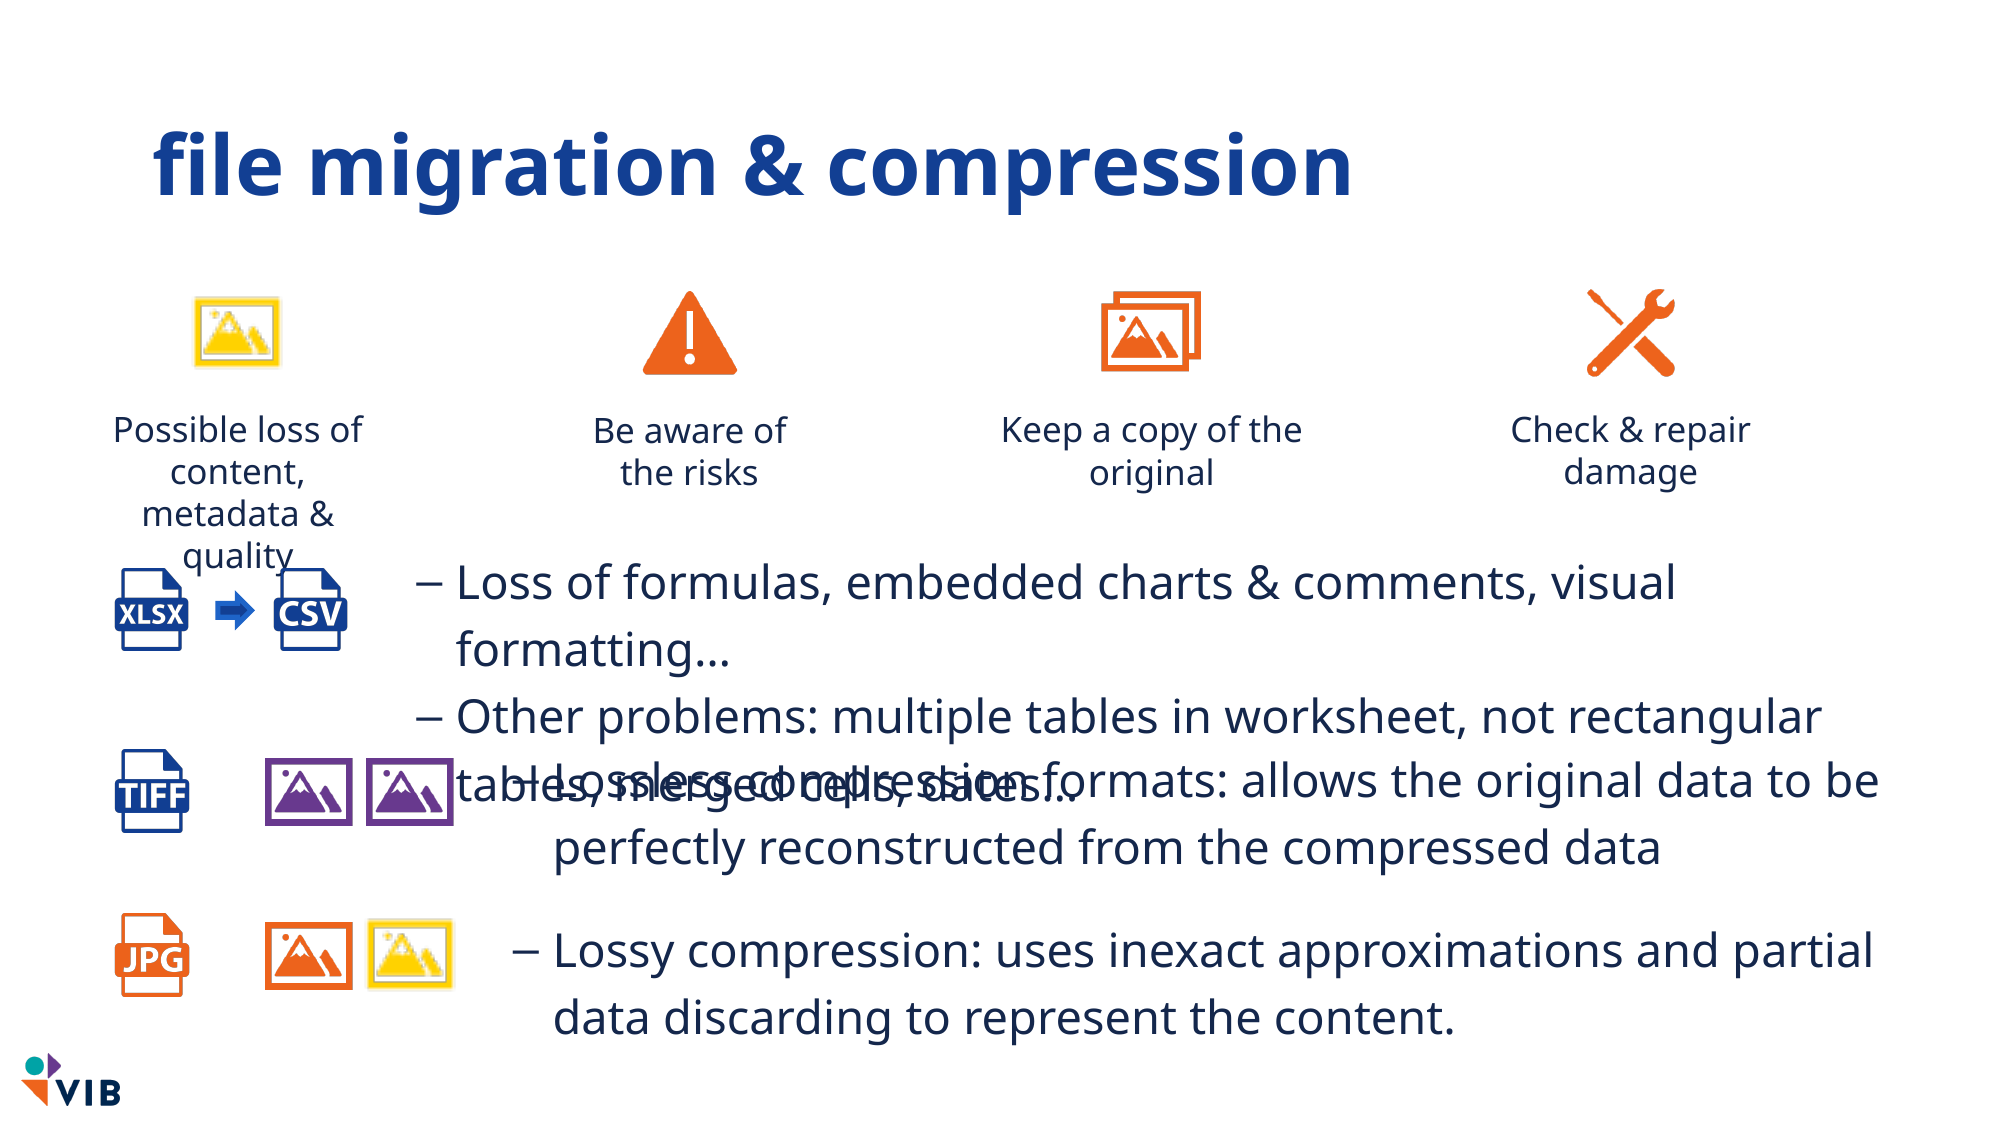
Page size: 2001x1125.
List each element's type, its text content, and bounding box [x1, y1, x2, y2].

title file migration & compression [137, 59, 1863, 278]
text_box Lossless compression formats: allows the original data to be perfectly reconstructed from the compressed data [498, 731, 1926, 882]
picture [110, 912, 195, 997]
picture [110, 748, 195, 833]
picture [110, 568, 194, 652]
text_box Loss of formulas, embedded charts & comments, visual formatting… Other problems: multiple tables in worksheet, not rectangular tables, merged cells, dates… [401, 533, 1960, 819]
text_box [548, 280, 831, 502]
picture [21, 1053, 120, 1106]
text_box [1473, 280, 1789, 502]
picture [256, 902, 462, 1008]
text_box [216, 592, 254, 628]
text_box Lossy compression: uses inexact approximations and partial data discarding to represent the content. [498, 901, 1926, 1052]
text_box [72, 280, 403, 544]
picture [269, 568, 353, 652]
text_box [256, 738, 462, 844]
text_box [976, 276, 1328, 502]
